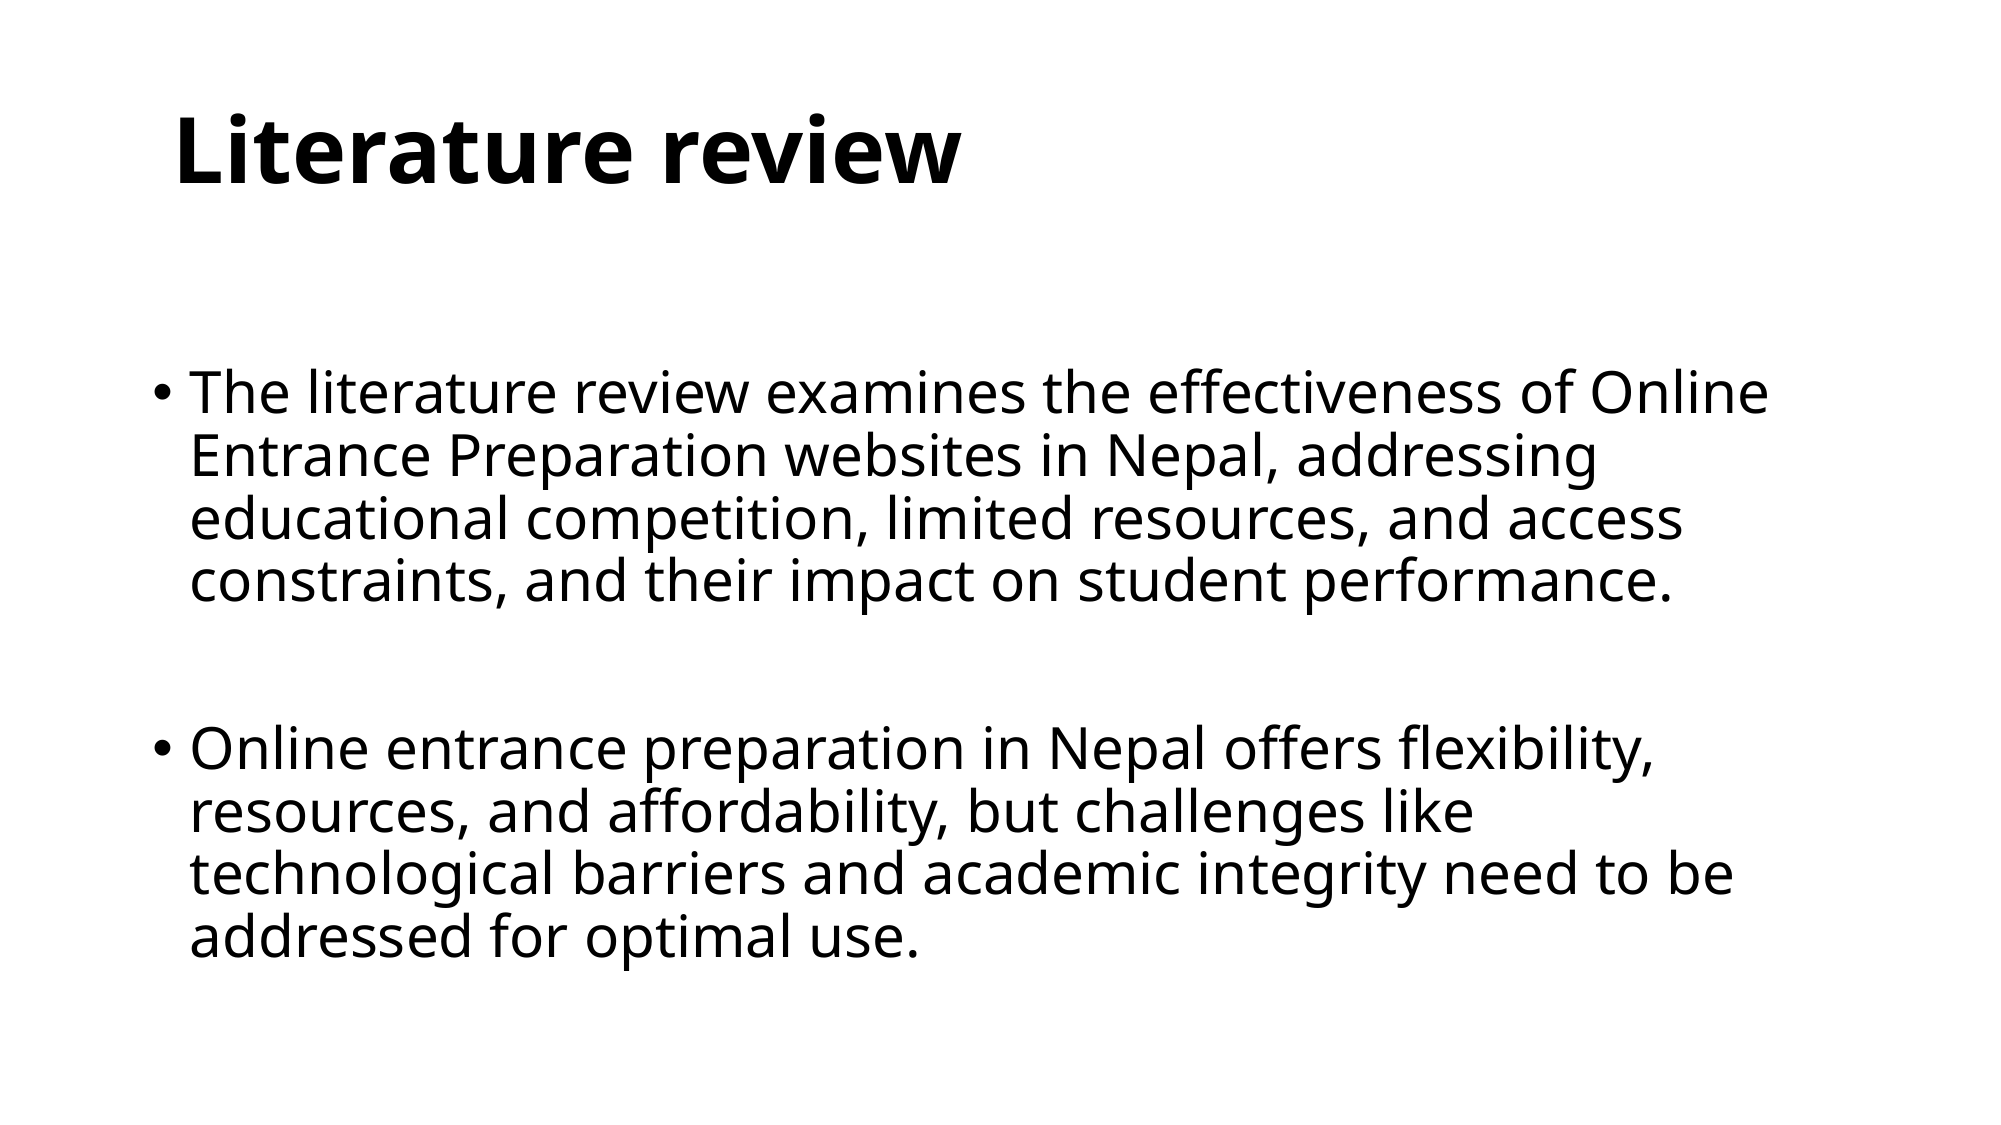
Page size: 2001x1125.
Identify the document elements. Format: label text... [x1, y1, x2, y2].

list The literature review examines the effectiveness of Online Entrance Preparation websites in Nepal, addressing educational competition, limited resources, and access constraints, and their impact on student performance. Online entrance preparation in Nepal offers flexibility, resources, and affordability, but challenges like technological barriers and academic integrity need to be addressed for optimal use. [137, 355, 1863, 1017]
title Literature review [157, 12, 1883, 296]
